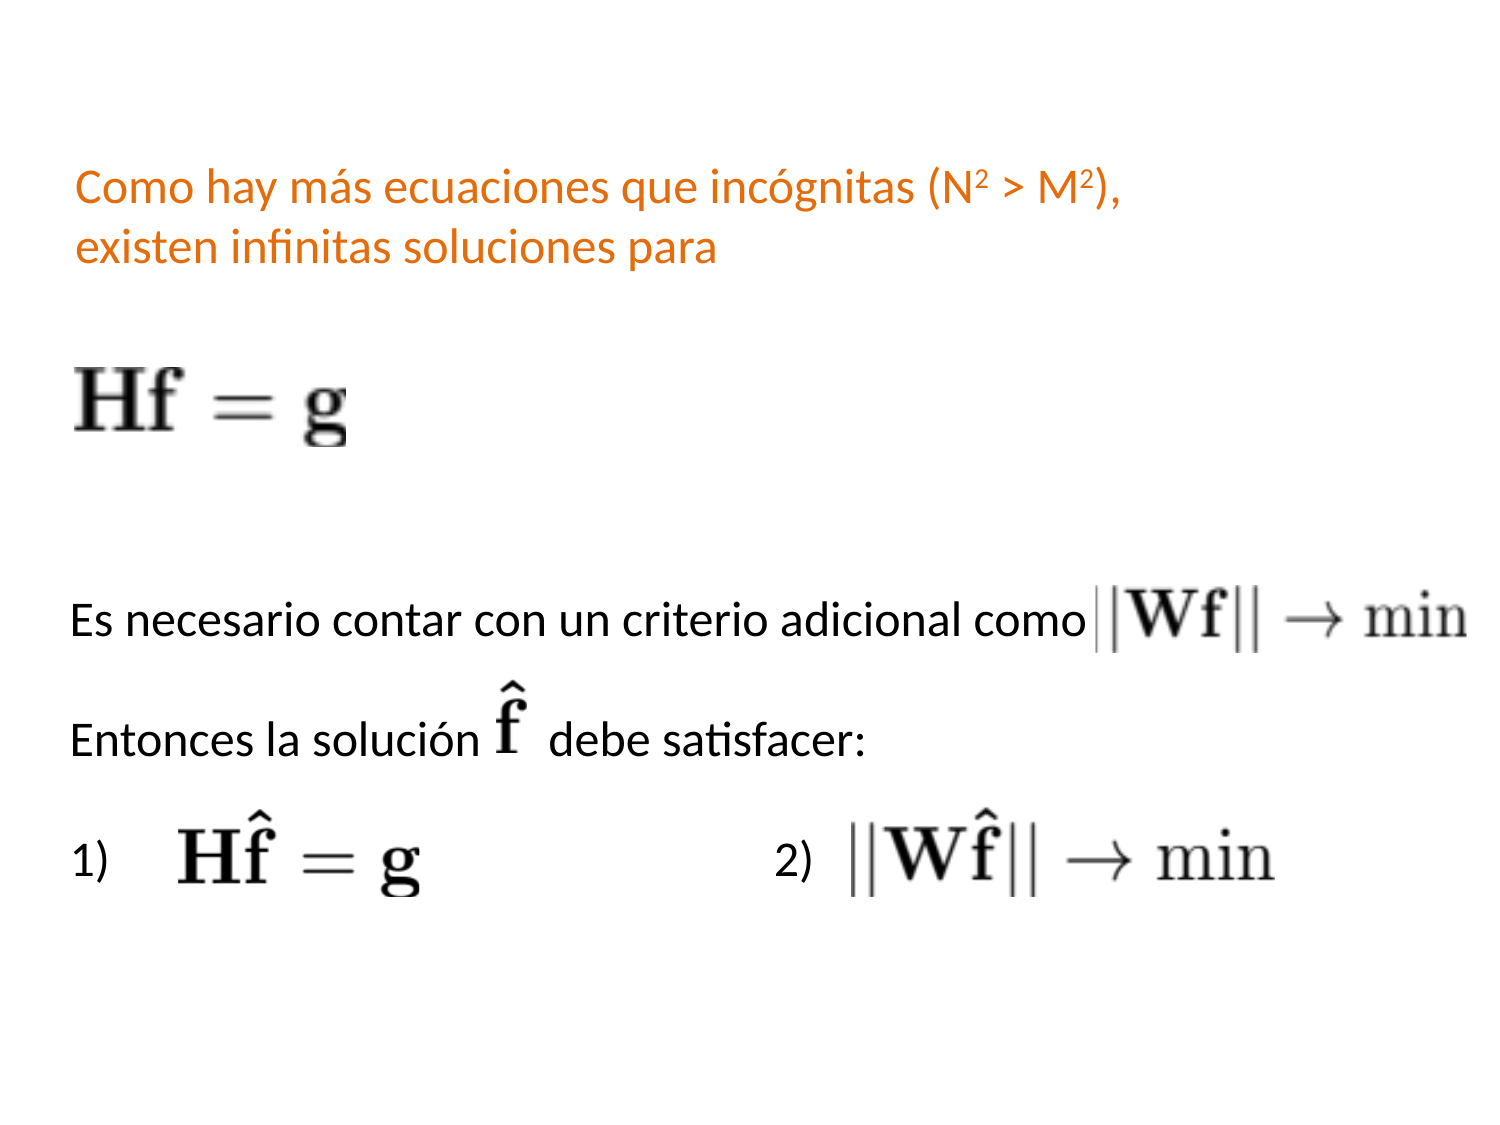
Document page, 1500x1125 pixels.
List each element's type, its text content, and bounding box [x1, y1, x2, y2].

picture [850, 806, 1276, 898]
picture [1095, 585, 1467, 653]
picture [177, 808, 420, 897]
picture [495, 679, 528, 753]
text_box Como hay más ecuaciones que incógnitas (N2 > M2), existen infinitas soluciones para [60, 146, 1149, 282]
text_box Es necesario contar con un criterio adicional como Entonces la solución debe satisfacer: 1) 2) [54, 579, 1103, 894]
picture [73, 366, 347, 448]
